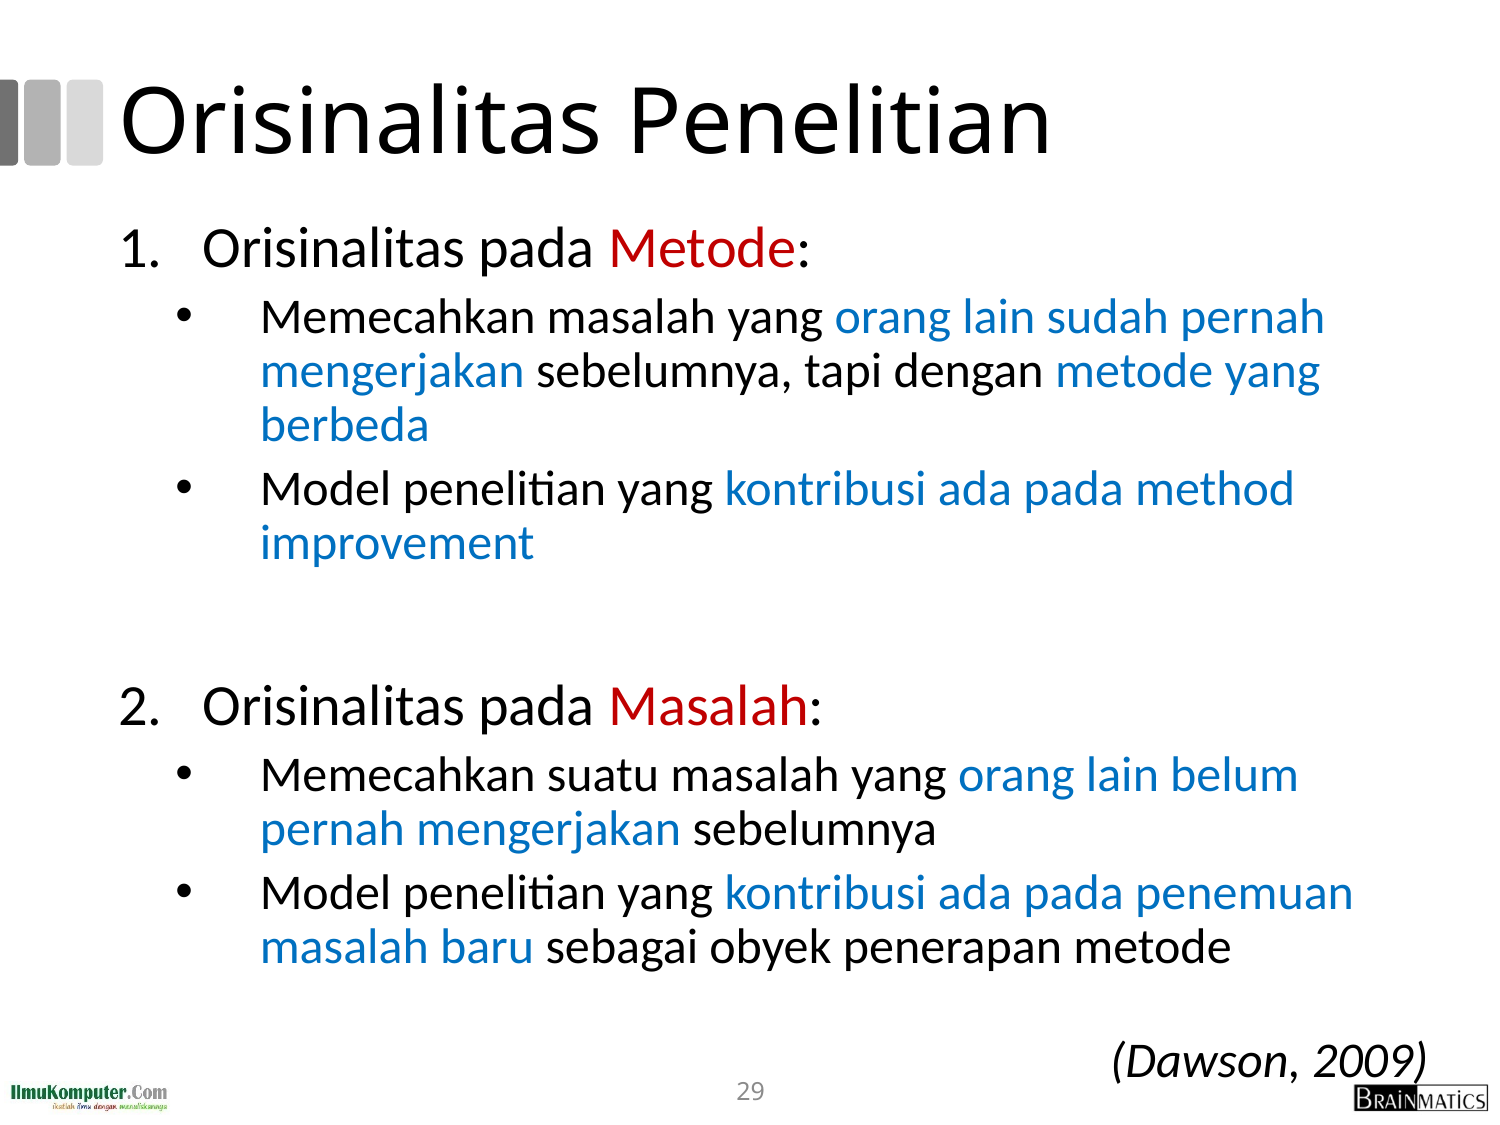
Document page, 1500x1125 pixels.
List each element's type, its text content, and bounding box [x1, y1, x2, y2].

title Orisinalitas Penelitian [103, 24, 1397, 209]
picture [4, 1081, 173, 1115]
slide_number 29 [582, 1062, 920, 1123]
list Orisinalitas pada Metode: Memecahkan masalah yang orang lain sudah pernah mengerjakan sebelumnya, tapi dengan metode yang berbeda Model penelitian yang kontribusi ada pada method improvement Orisinalitas pada Masalah: Memecahkan suatu masalah yang orang lain belum pernah mengerjakan sebelumnya Model penelitian yang kontribusi ada pada penemuan masalah baru sebagai obyek penerapan metode (Dawson, 2009) [103, 209, 1444, 1113]
picture [1351, 1081, 1491, 1115]
